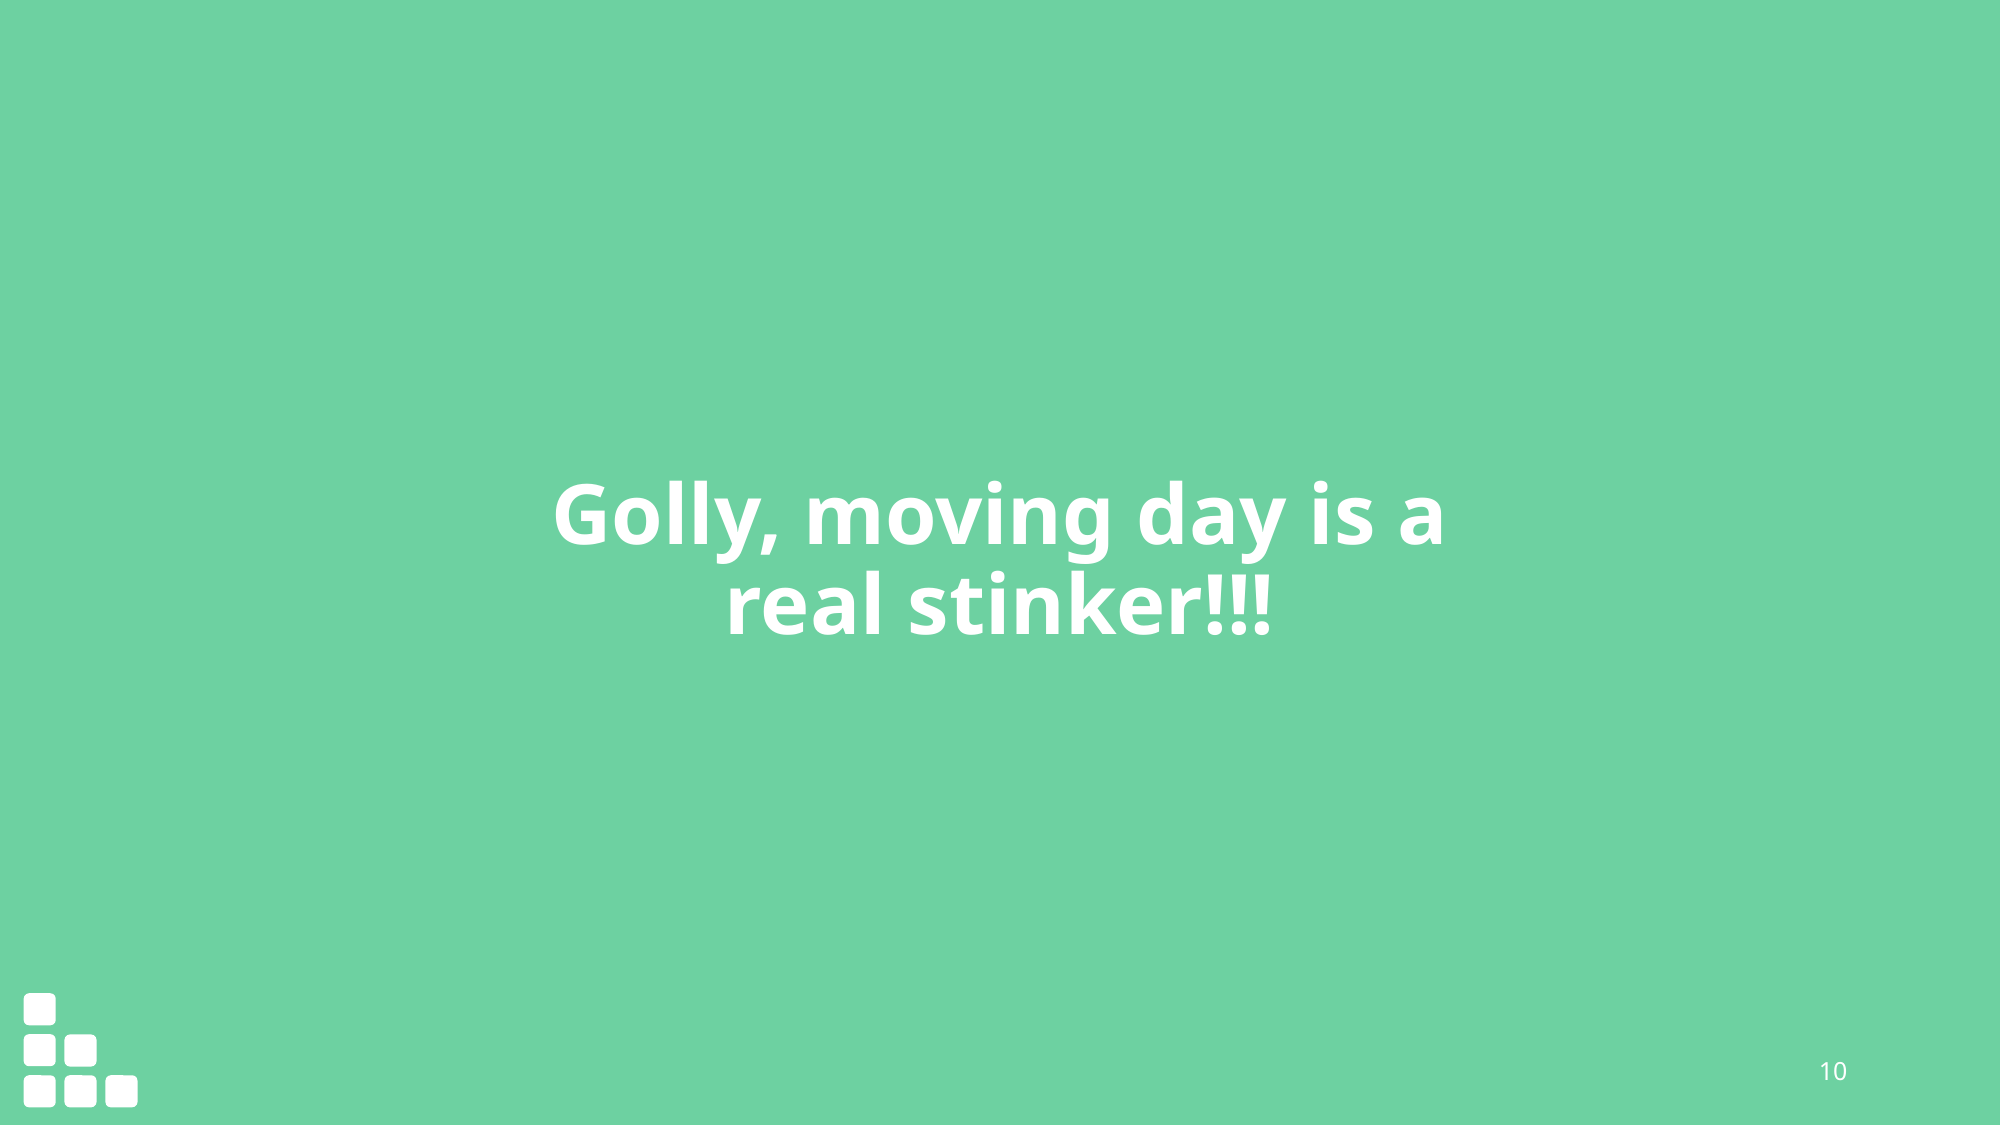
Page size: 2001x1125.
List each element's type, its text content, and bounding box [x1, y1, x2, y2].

slide_number 10 [1412, 1042, 1863, 1103]
title Golly, moving day is a real stinker!!! [493, 453, 1507, 672]
